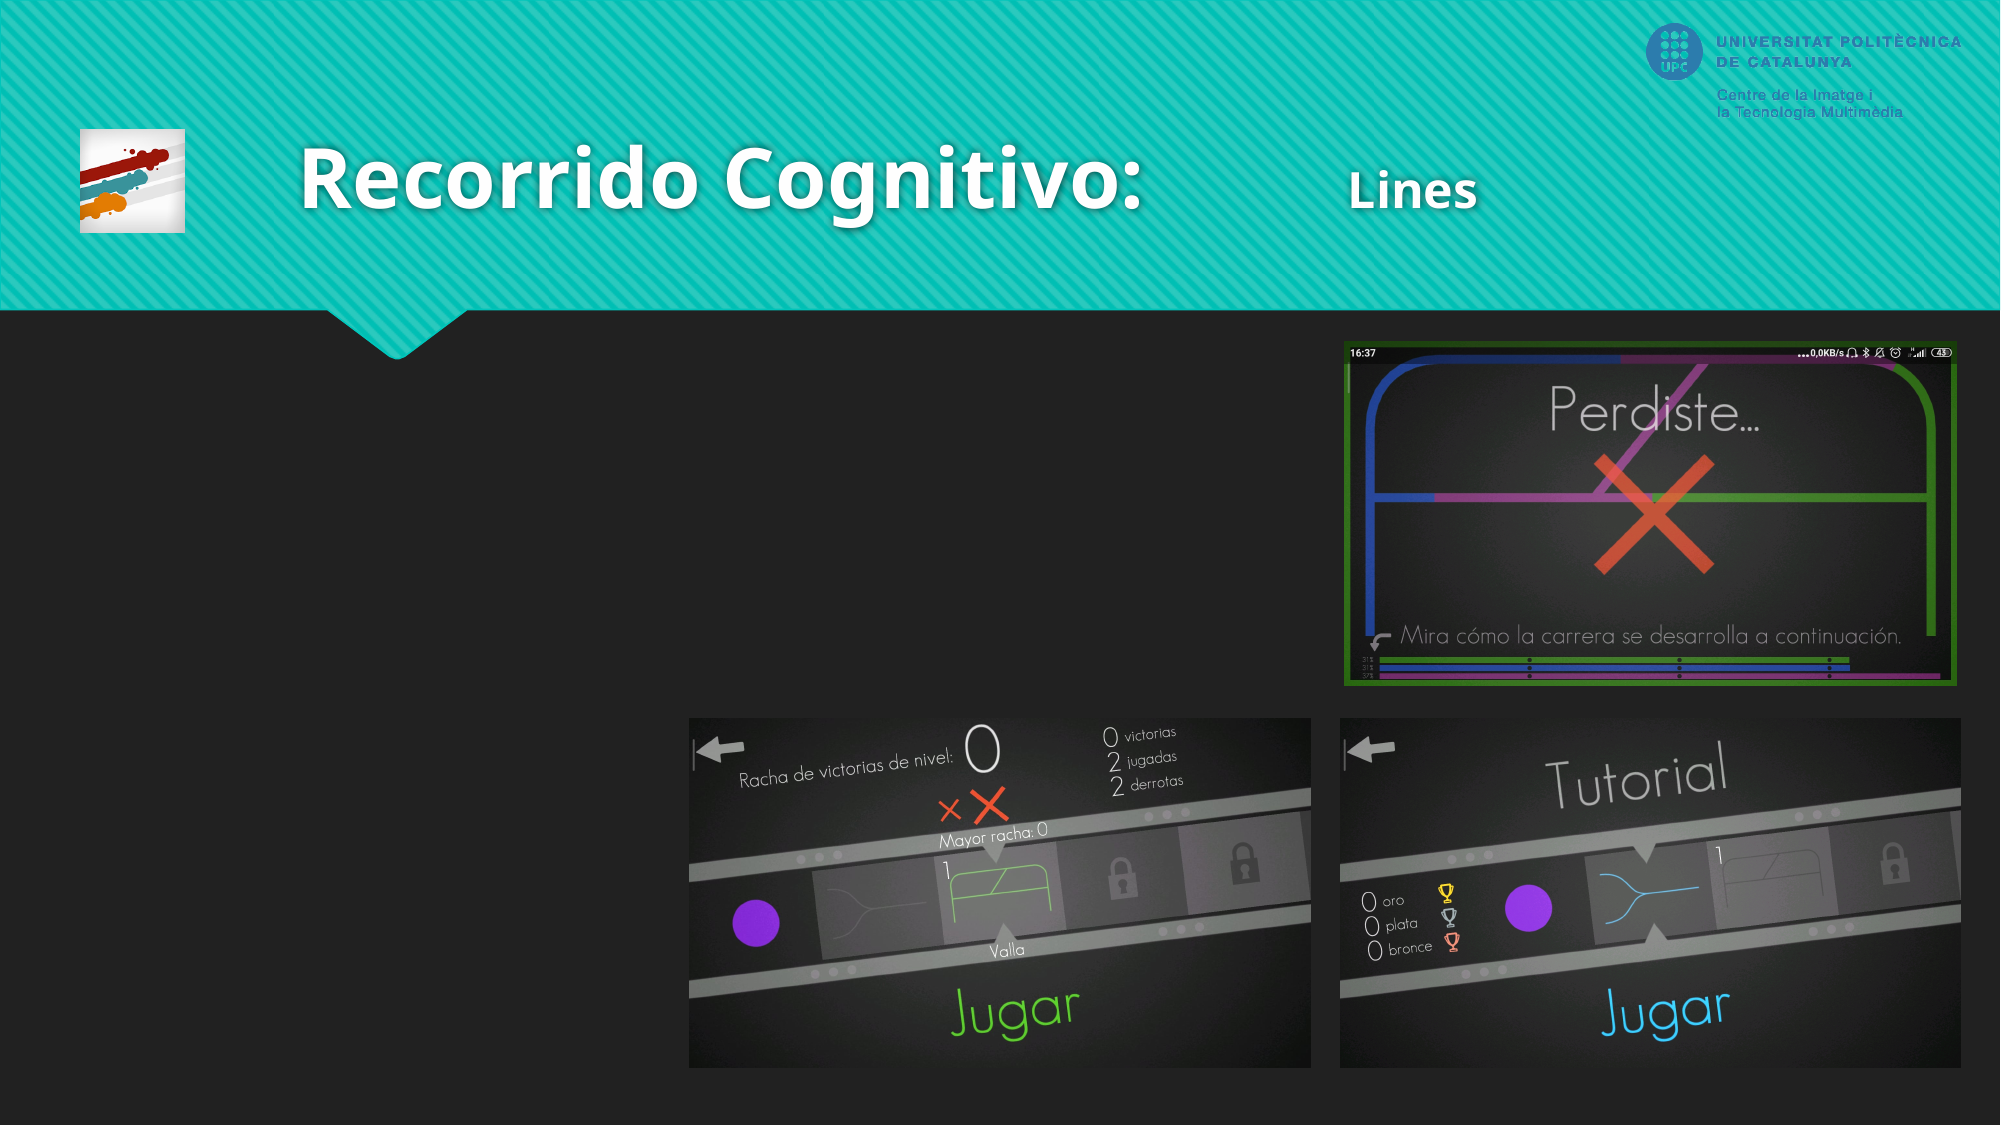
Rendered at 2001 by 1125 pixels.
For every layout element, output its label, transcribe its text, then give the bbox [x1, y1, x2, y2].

picture [1343, 340, 1957, 686]
picture [1339, 718, 1961, 1068]
title Recorrido Cognitivo: Lines [132, 73, 1868, 233]
picture [1646, 23, 1961, 120]
picture [80, 128, 185, 233]
picture [689, 718, 1311, 1068]
